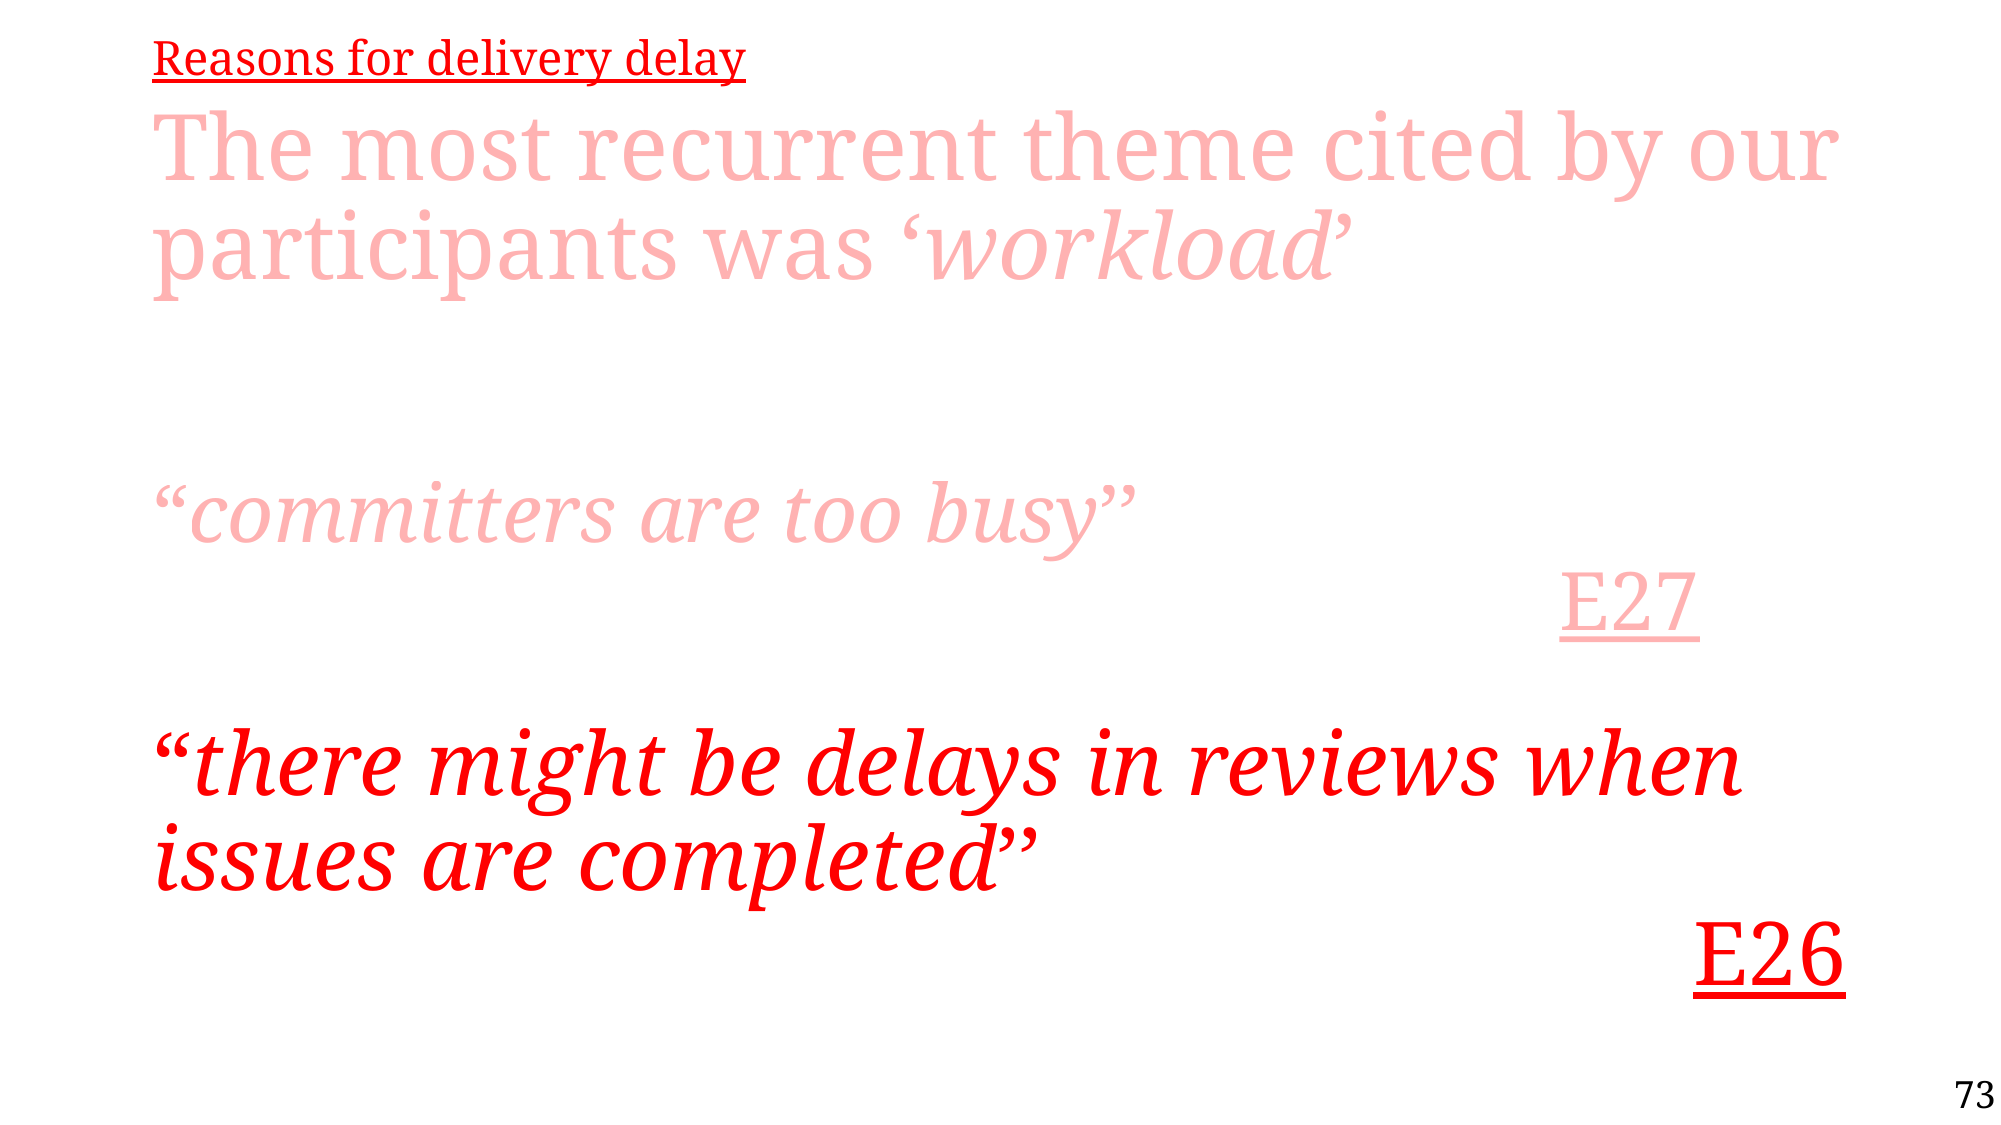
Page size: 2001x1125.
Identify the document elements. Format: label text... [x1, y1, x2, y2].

text_box “committers are too busy’’ E27 [137, 465, 1863, 711]
list Reasons for delivery delay [137, 27, 2000, 94]
text_box “there might be delays in reviews when issues are completed’’ E26 [137, 711, 1863, 1040]
text_box 73 [1939, 1063, 2000, 1124]
title The most recurrent theme cited by our participants was ‘workload’ [137, 94, 1863, 465]
